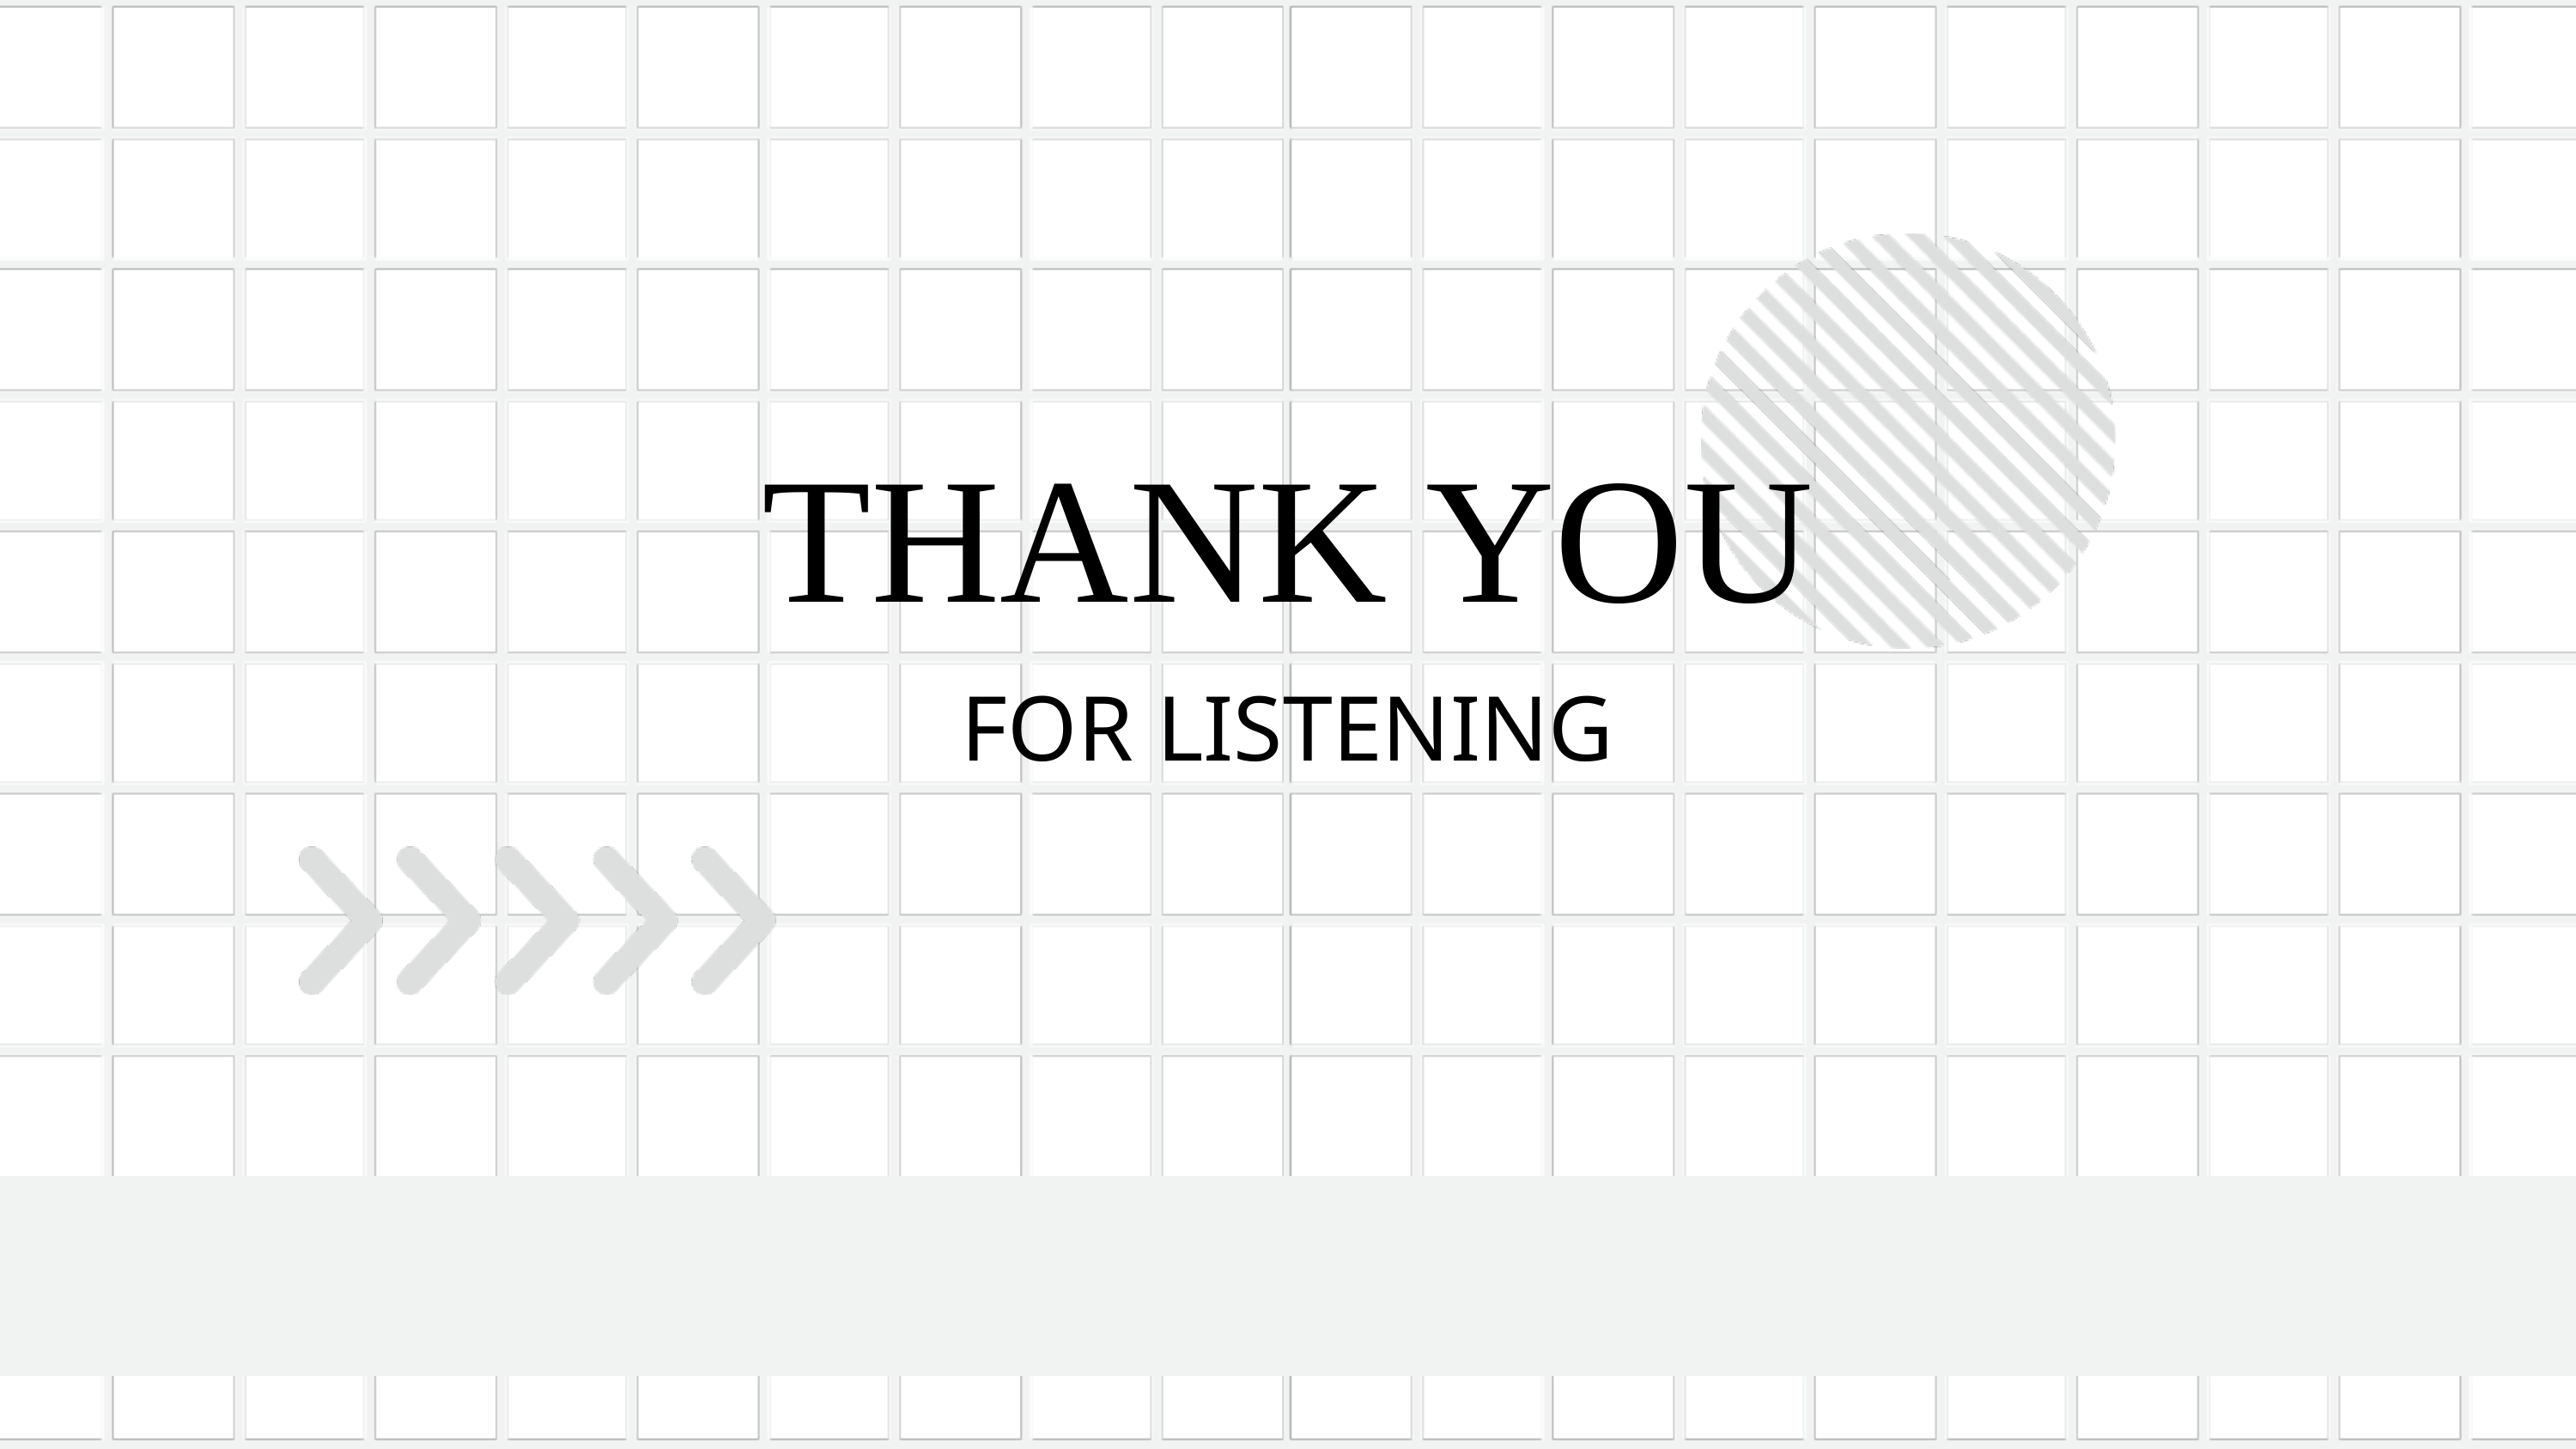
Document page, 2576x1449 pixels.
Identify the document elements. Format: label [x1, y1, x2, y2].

text_box [0, 1175, 2576, 1377]
text_box [0, 0, 2576, 1173]
text_box [0, 1386, 2576, 1449]
